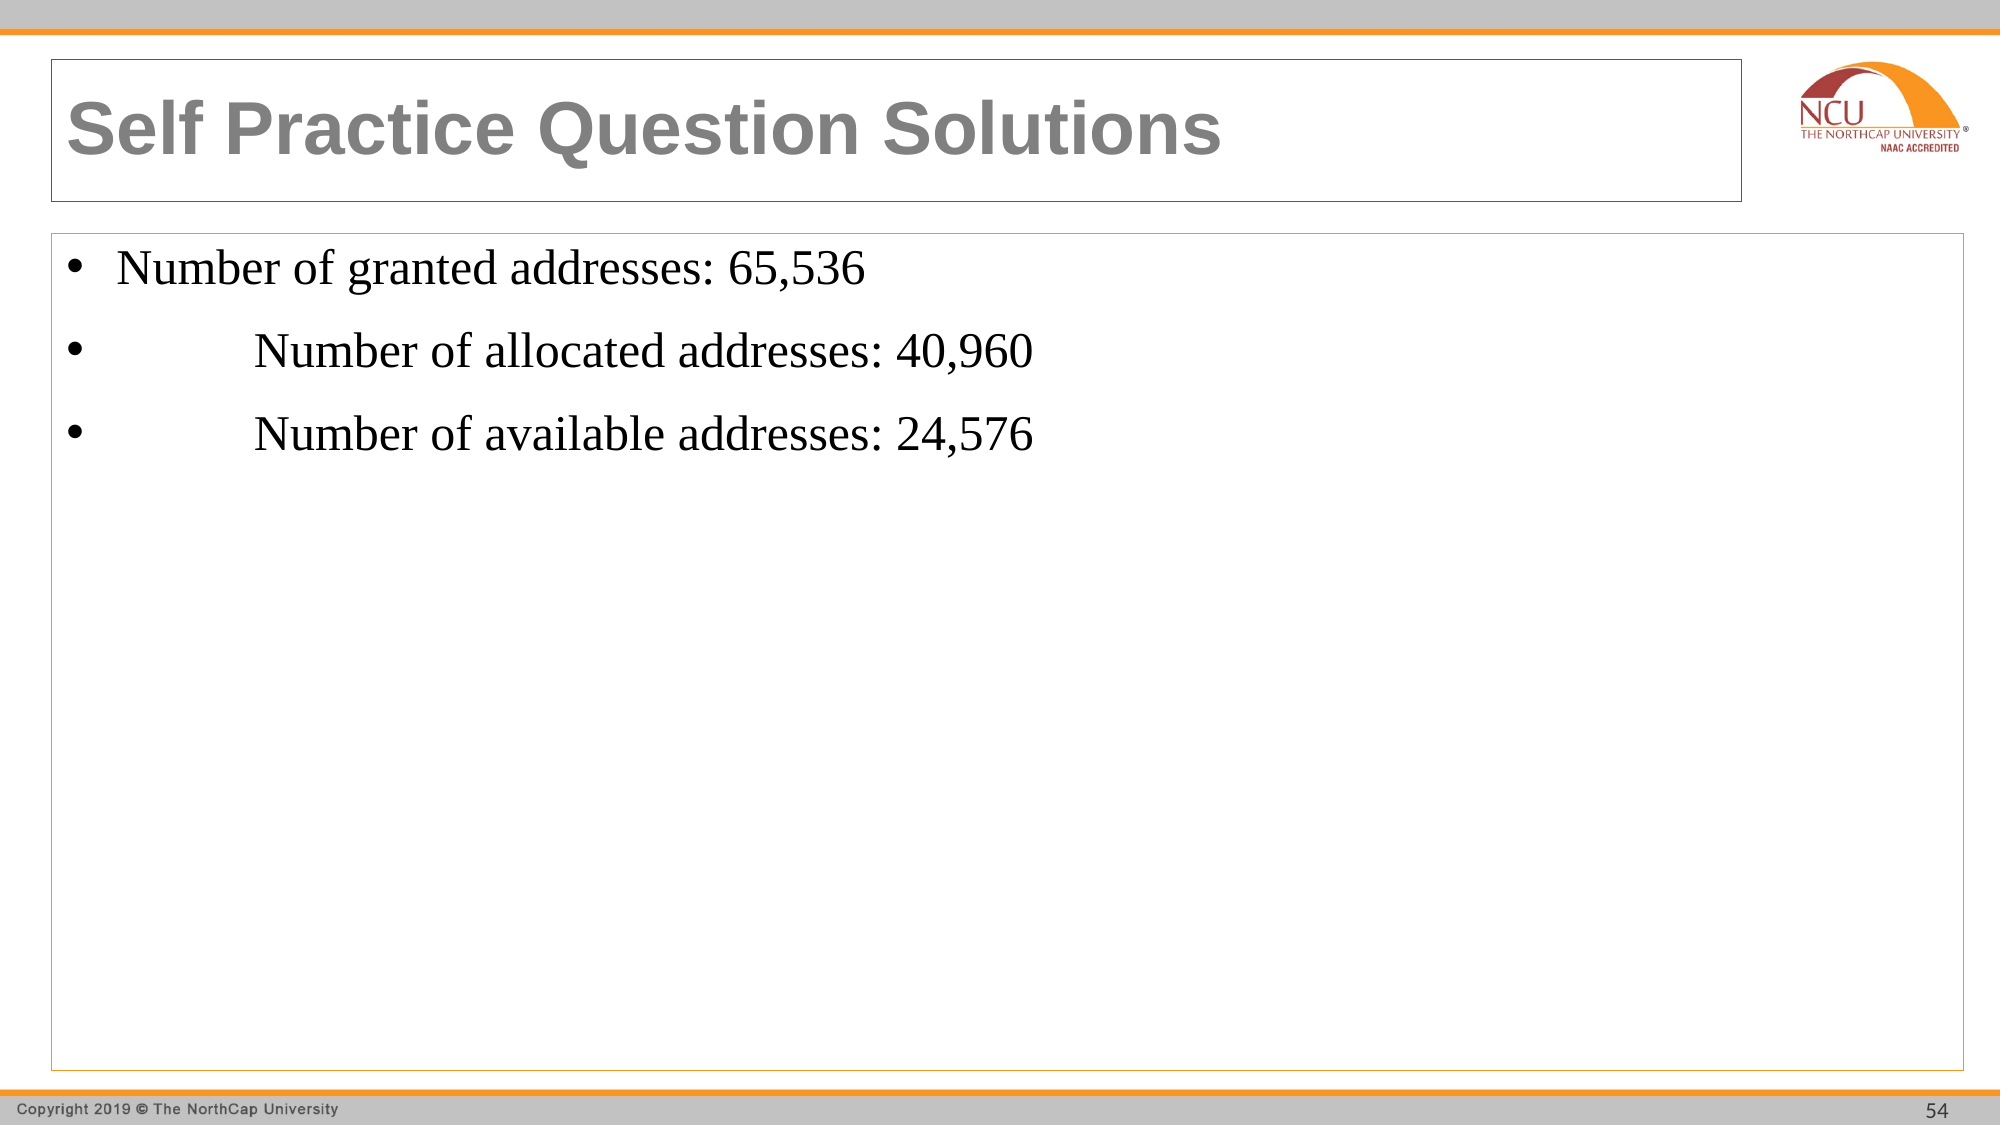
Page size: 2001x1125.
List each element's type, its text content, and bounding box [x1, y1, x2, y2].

slide_number 54 [1791, 1094, 1964, 1125]
picture [0, 0, 2000, 1125]
title Self Practice Question Solutions [51, 59, 1742, 202]
list Number of granted addresses: 65,536 Number of allocated addresses: 40,960 Number of available addresses: 24,576 [51, 233, 1964, 1071]
